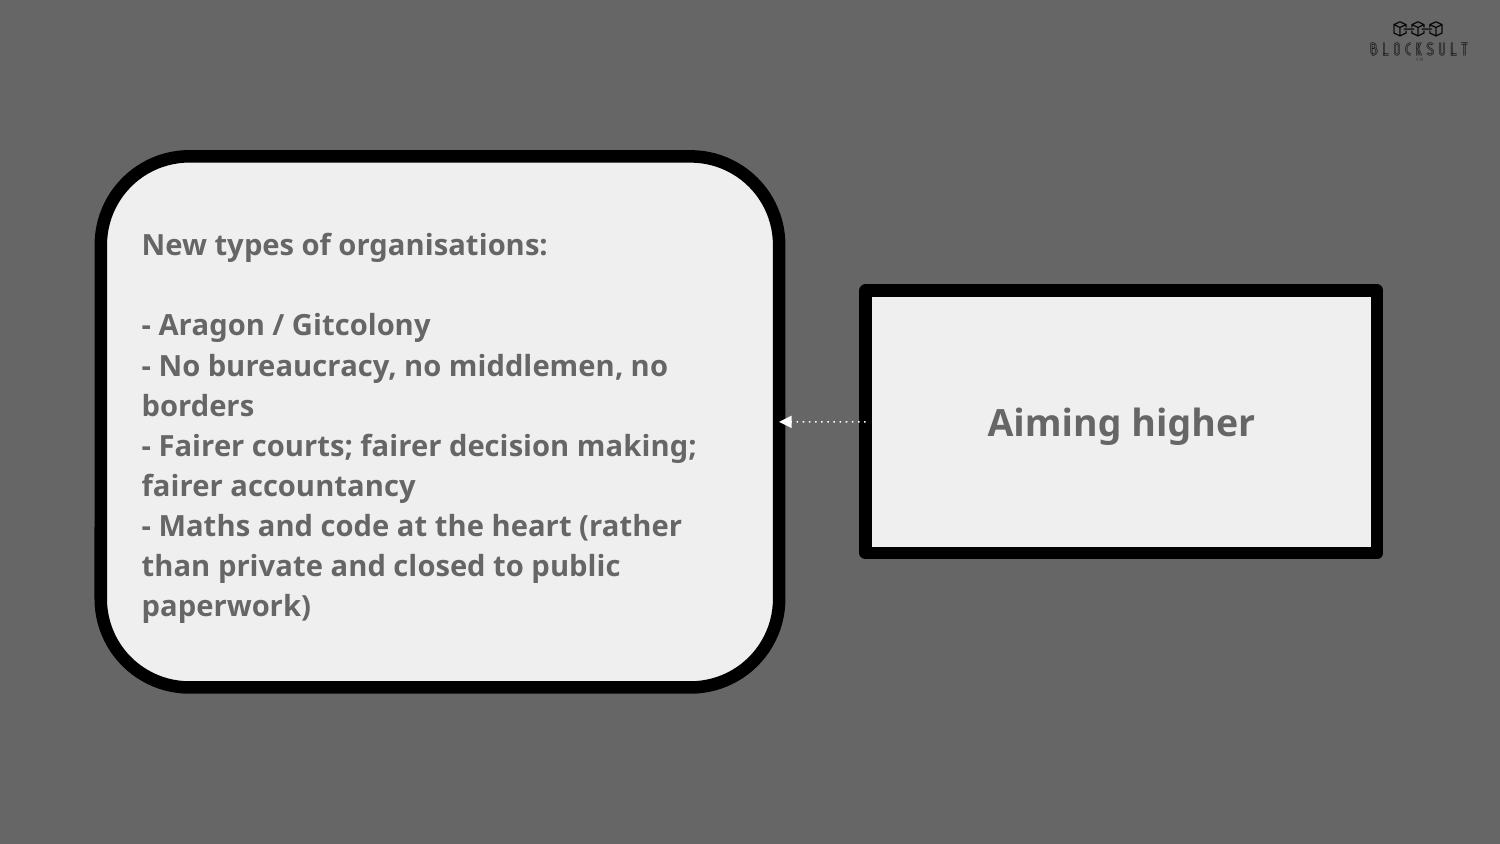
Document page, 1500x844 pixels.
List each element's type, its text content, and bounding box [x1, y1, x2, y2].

text_box New types of organisations: - Aragon / Gitcolony - No bureaucracy, no middlemen, no borders - Fairer courts; fairer decision making; fairer accountancy - Maths and code at the heart (rather than private and closed to public paperwork) [100, 156, 780, 688]
picture [1329, 0, 1500, 108]
text_box Aiming higher [865, 290, 1378, 553]
